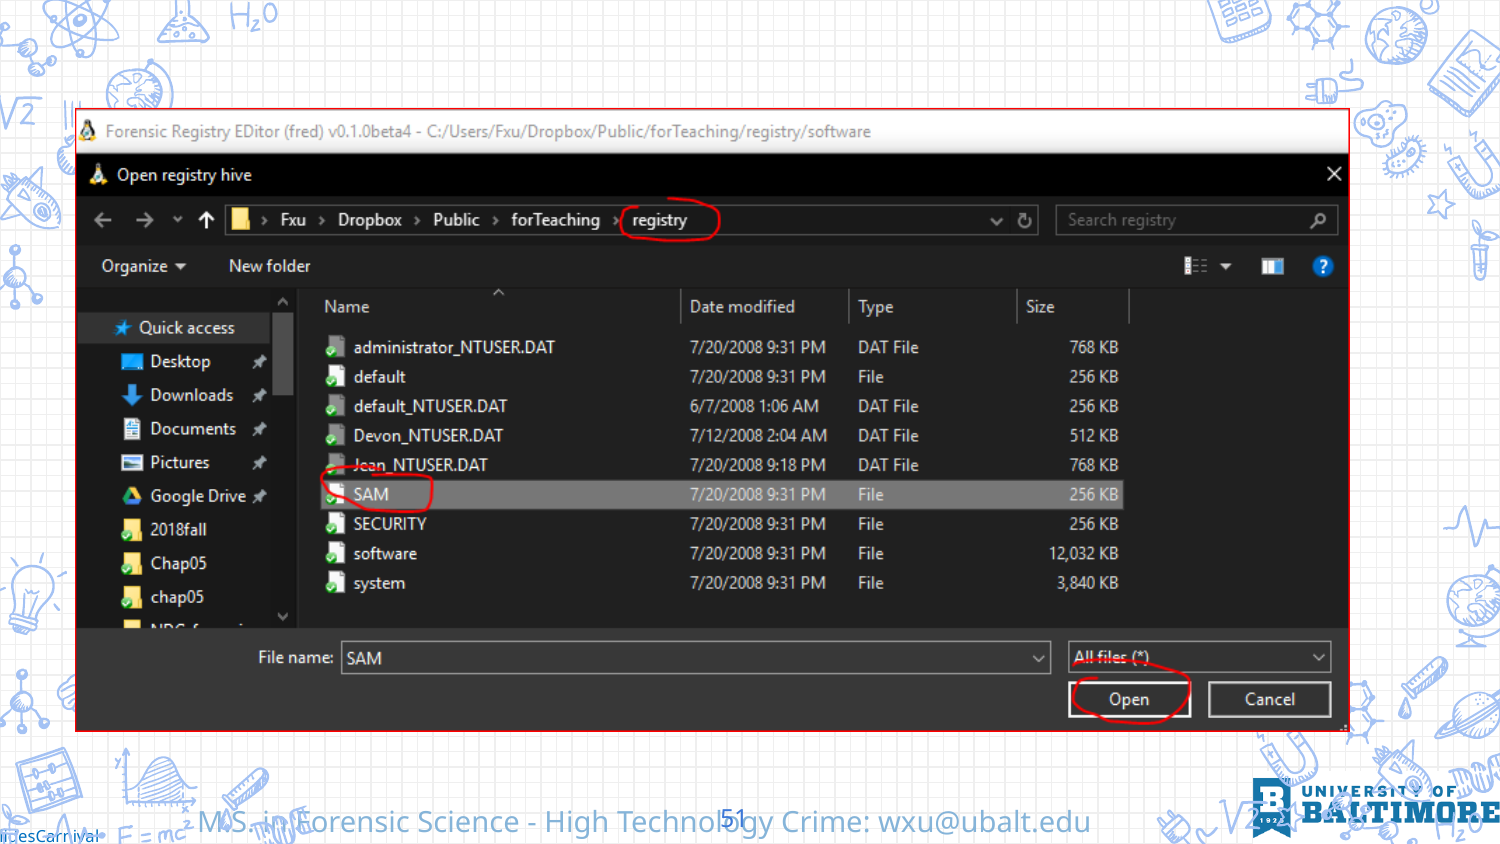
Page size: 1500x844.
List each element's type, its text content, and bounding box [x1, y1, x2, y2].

picture [1408, 786, 1417, 792]
picture [75, 108, 1351, 733]
picture [1381, 771, 1421, 792]
slide_number 51 [705, 796, 795, 844]
picture [1481, 771, 1489, 788]
picture [1342, 796, 1349, 806]
picture [1479, 779, 1483, 790]
picture [1375, 780, 1390, 791]
picture [1283, 771, 1308, 783]
picture [1471, 771, 1479, 786]
picture [1253, 771, 1500, 844]
picture [1405, 773, 1430, 800]
picture [1354, 819, 1361, 827]
picture [1388, 823, 1396, 835]
